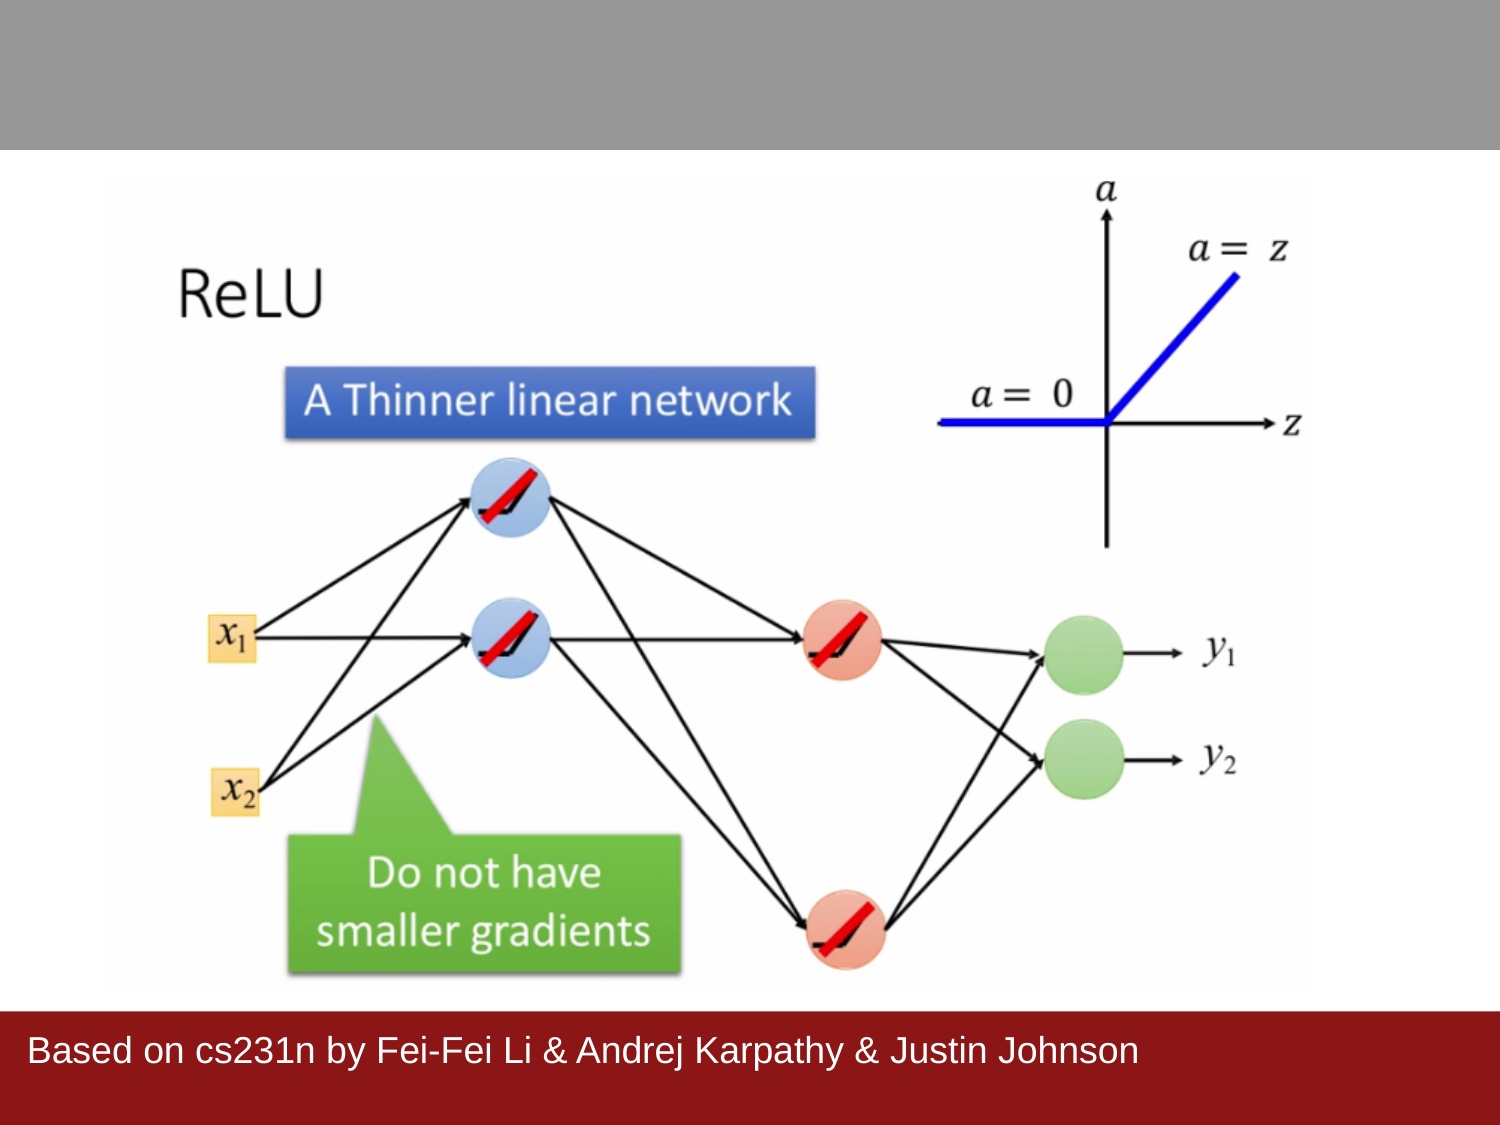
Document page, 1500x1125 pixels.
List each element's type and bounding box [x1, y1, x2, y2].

picture [104, 176, 1311, 991]
